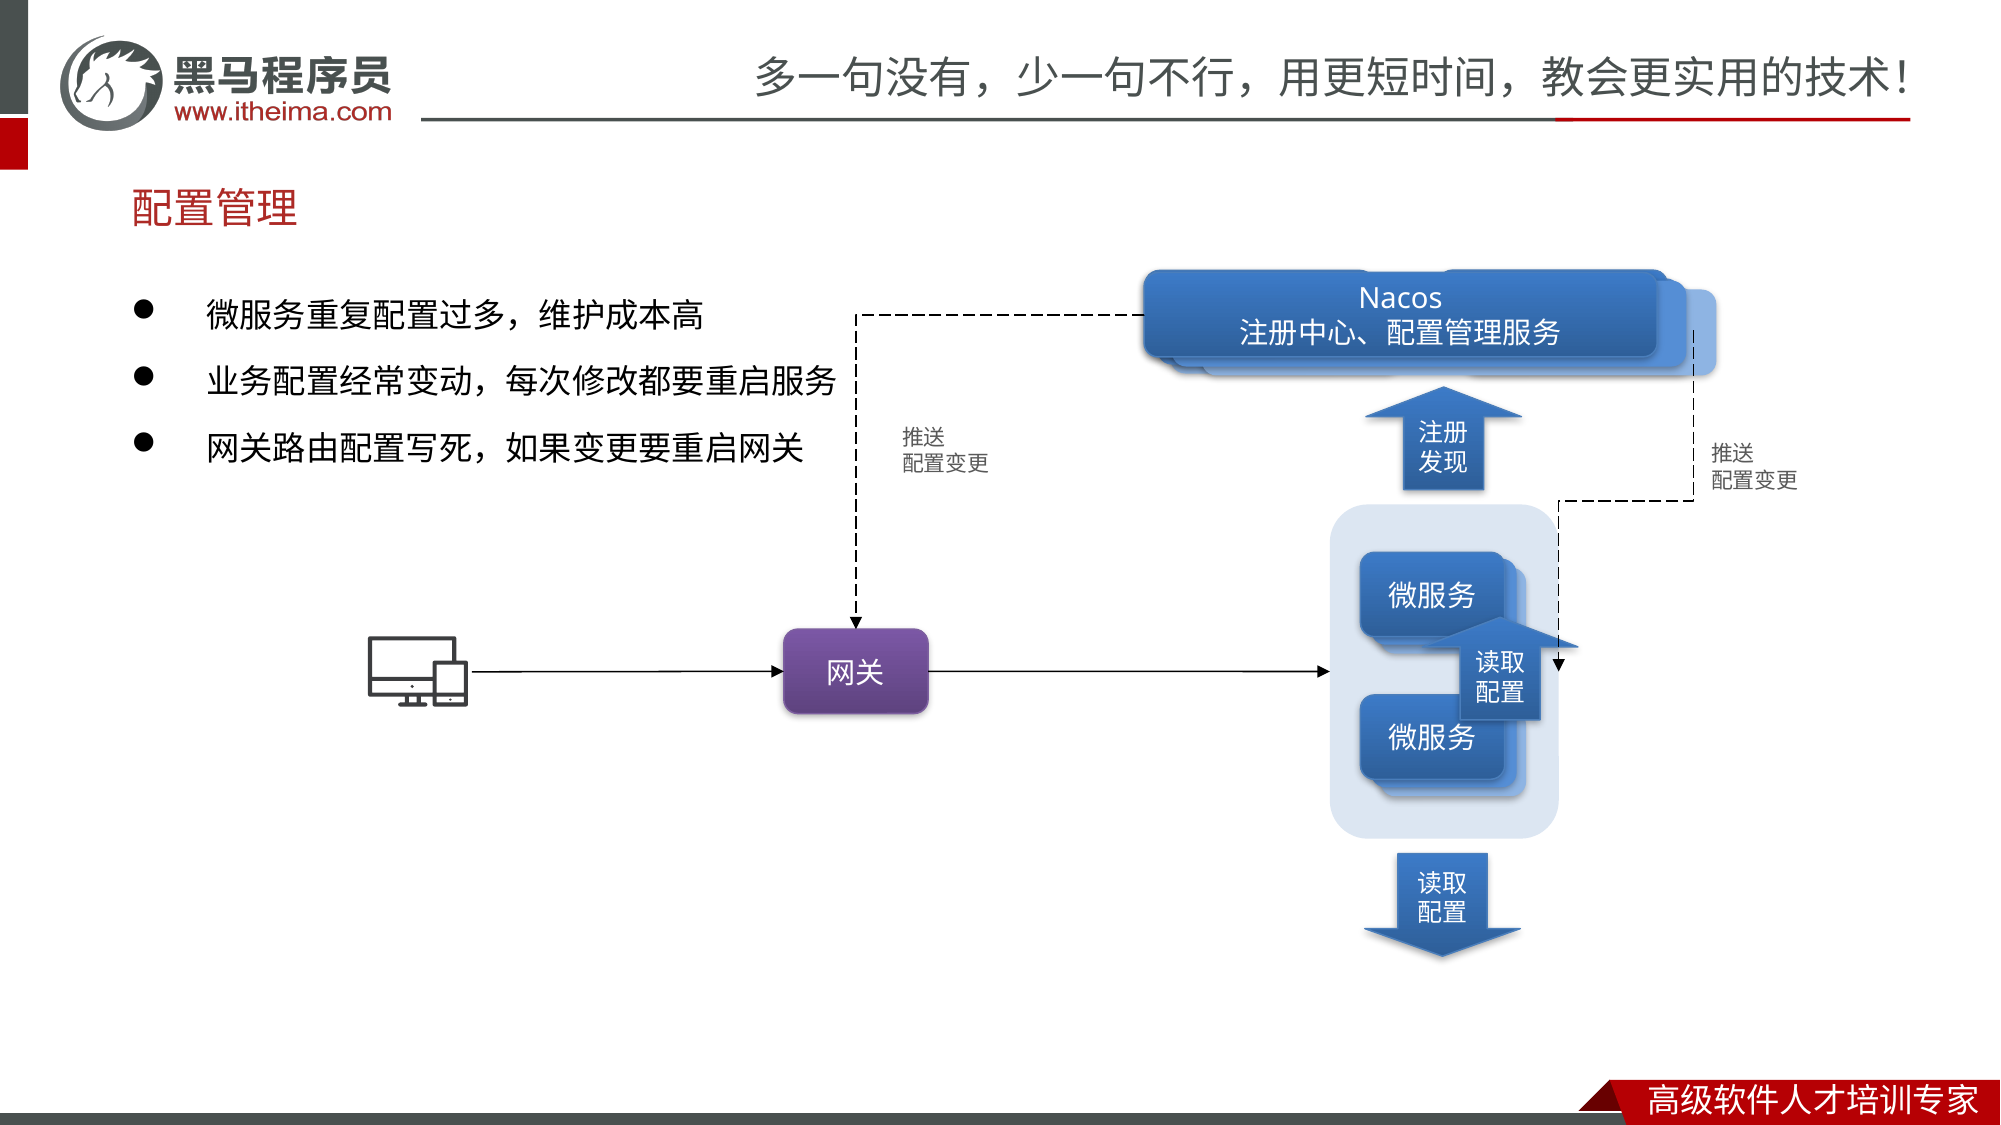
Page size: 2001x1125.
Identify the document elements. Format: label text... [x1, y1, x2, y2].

text_box [365, 634, 471, 709]
text_box 读取配置 [1364, 852, 1522, 957]
text_box 推送 配置变更 [1699, 432, 1814, 500]
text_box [1143, 272, 1716, 375]
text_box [855, 314, 1145, 630]
text_box 微服务重复配置过多，维护成本高 业务配置经常变动，每次修改都要重启服务 网关路由配置写死，如果变更要重启网关 [116, 266, 1872, 358]
text_box [1327, 502, 1561, 841]
title 配置管理 [116, 164, 1880, 250]
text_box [1360, 552, 1526, 654]
text_box 网关 [783, 628, 929, 715]
picture [14, 0, 453, 179]
text_box 注册 发现 [1365, 386, 1523, 491]
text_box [1558, 329, 1694, 672]
text_box 读取 配置 [1459, 627, 1553, 721]
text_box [1360, 694, 1526, 796]
